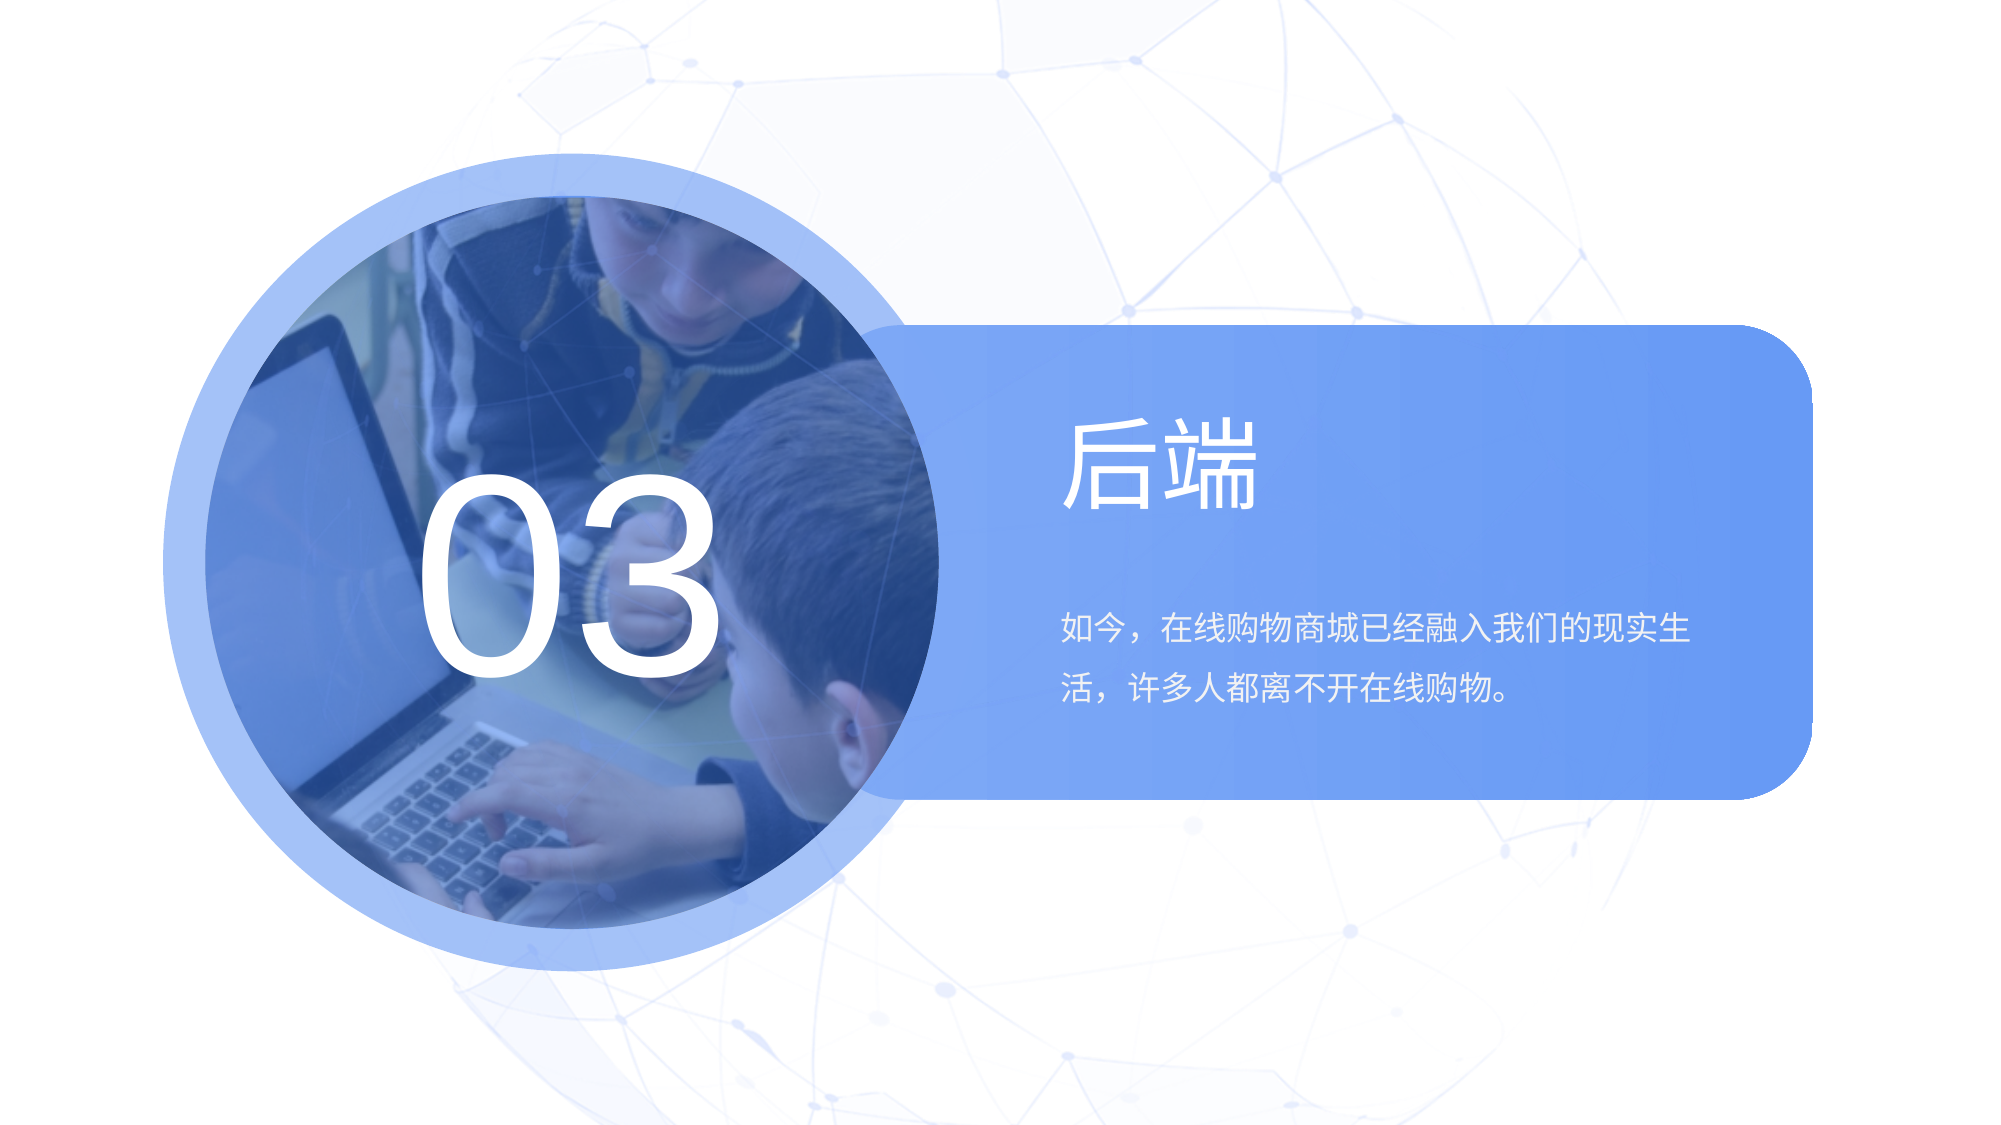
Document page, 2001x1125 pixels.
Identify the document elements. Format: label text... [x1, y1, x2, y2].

text_box 03 [411, 388, 733, 734]
picture [300, 0, 1700, 1125]
text_box 如今，在线购物商城已经融入我们的现实生活，许多人都离不开在线购物。 [1060, 587, 1700, 707]
text_box 后端 [1060, 401, 1465, 522]
